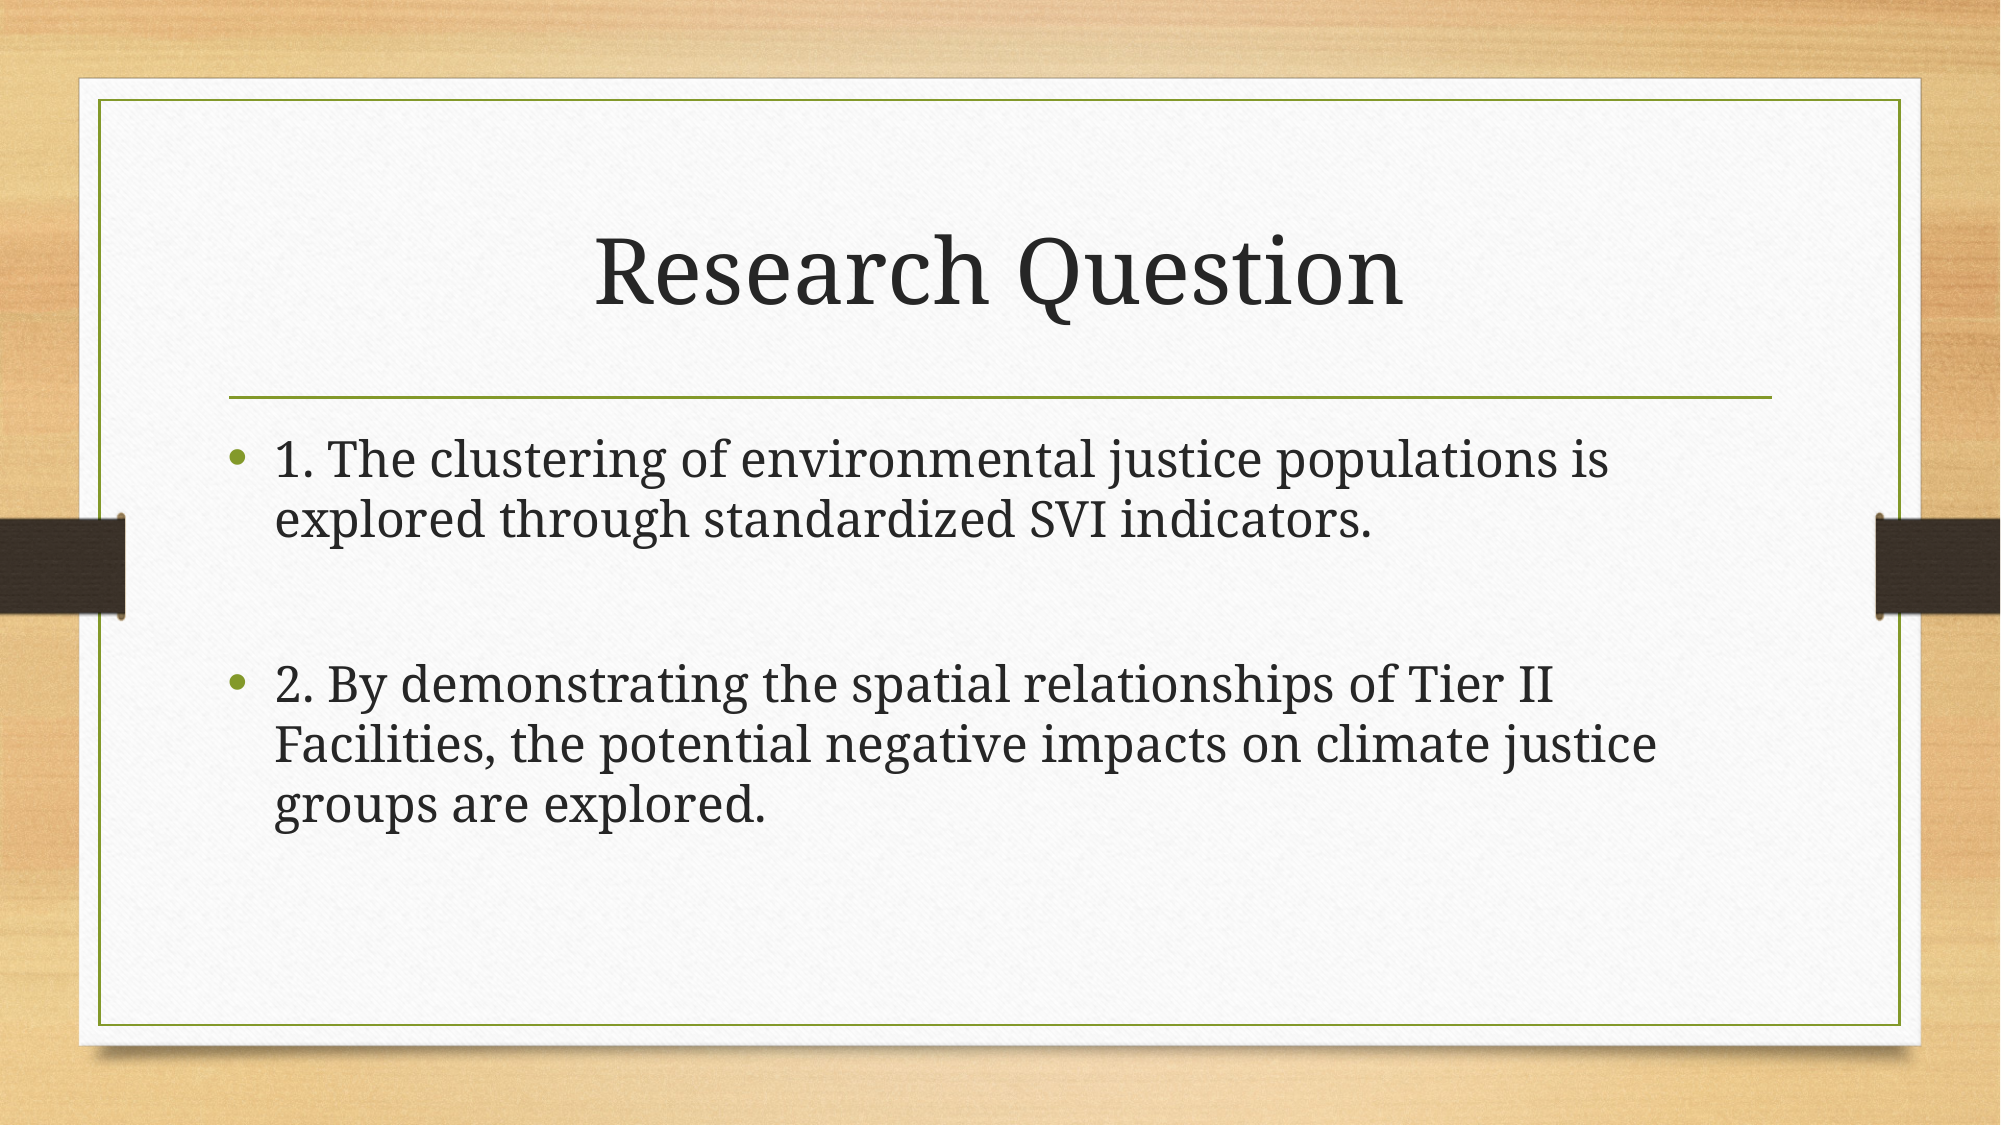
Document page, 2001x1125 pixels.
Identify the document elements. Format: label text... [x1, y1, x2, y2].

title Research Question [212, 161, 1788, 375]
list 1. The clustering of environmental justice populations is explored through standardized SVI indicators. 2. By demonstrating the spatial relationships of Tier II Facilities, the potential negative impacts on climate justice groups are explored. [212, 419, 1788, 964]
picture [0, 0, 2001, 1125]
